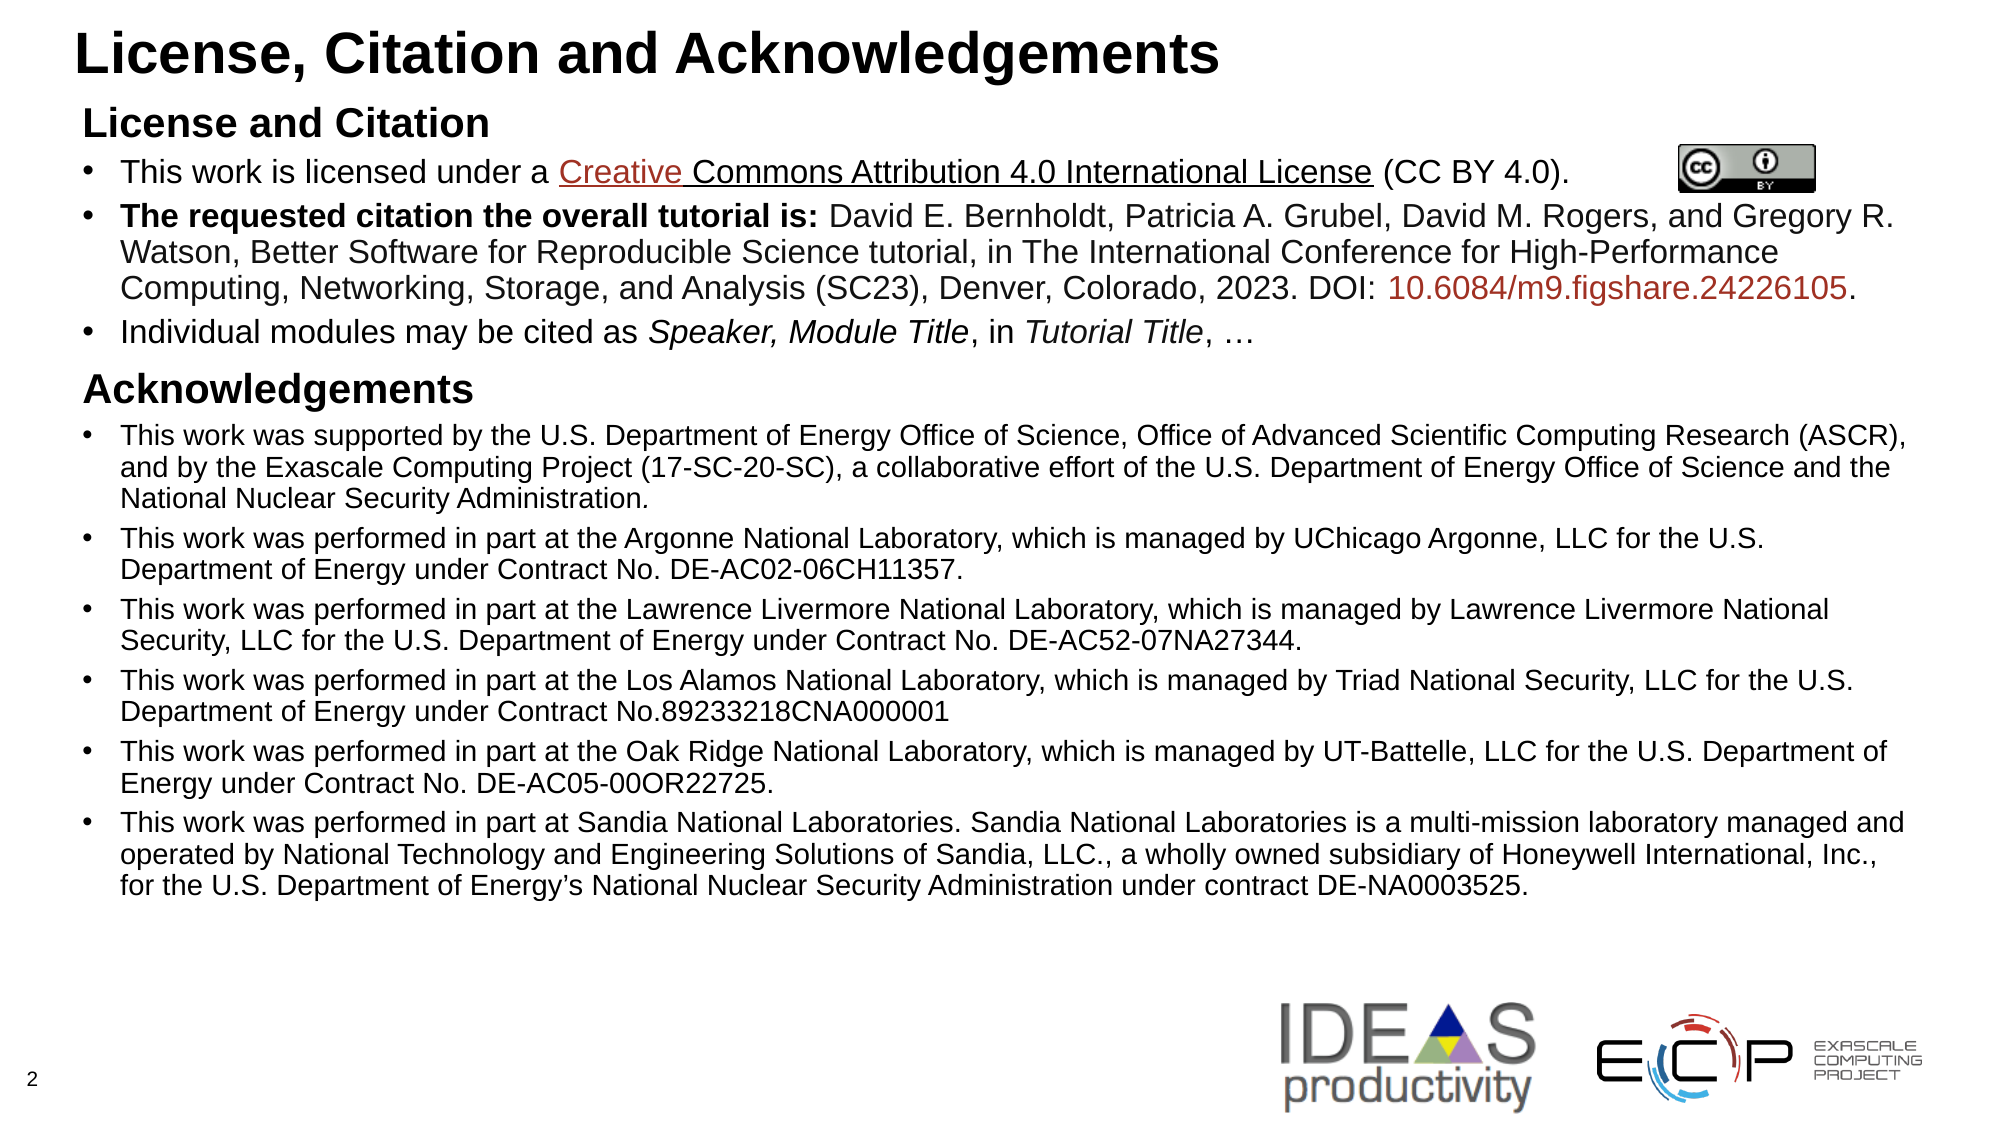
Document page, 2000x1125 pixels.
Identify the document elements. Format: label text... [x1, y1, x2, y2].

picture [1677, 144, 1816, 193]
picture [1280, 1002, 1537, 1114]
title License, Citation and Acknowledgements [59, 18, 1926, 169]
list License and Citation This work is licensed under a Creative Commons Attribution 4.0 International License (CC BY 4.0). The requested citation the overall tutorial is: David E. Bernholdt, Patricia A. Grubel, David M. Rogers, and Gregory R. Watson, Better Software for Reproducible Science tutorial, in The International Conference for High-Performance Computing, Networking, Storage, and Analysis (SC23), Denver, Colorado, 2023. DOI: 10.6084/m9.figshare.24226105. Individual modules may be cited as Speaker, Module Title, in Tutorial Title, … Acknowledgements This work was supported by the U.S. Department of Energy Office of Science, Office of Advanced Scientific Computing Research (ASCR), and by the Exascale Computing Project (17-SC-20-SC), a collaborative effort of the U.S. Department of Energy Office of Science and the National Nuclear Security Administration. This work was performed in part at the Argonne National Laboratory, which is managed by UChicago Argonne, LLC for the U.S. Department of Energy under Contract No. DE-AC02-06CH11357. This work was performed in part at the Lawrence Livermore National Laboratory, which is managed by Lawrence Livermore National Security, LLC for the U.S. Department of Energy under Contract No. DE-AC52-07NA27344. This work was performed in part at the Los Alamos National Laboratory, which is managed by Triad National Security, LLC for the U.S. Department of Energy under Contract No.89233218CNA000001 This work was performed in part at the Oak Ridge National Laboratory, which is managed by UT-Battelle, LLC for the U.S. Department of Energy under Contract No. DE-AC05-00OR22725. This work was performed in part at Sandia National Laboratories. Sandia National Laboratories is a multi-mission laboratory managed and operated by National Technology and Engineering Solutions of Sandia, LLC., a wholly owned subsidiary of Honeywell International, Inc., for the U.S. Department of Energy’s National Nuclear Security Administration under contract DE-NA0003525. [66, 93, 1933, 758]
picture [1597, 1014, 1922, 1103]
